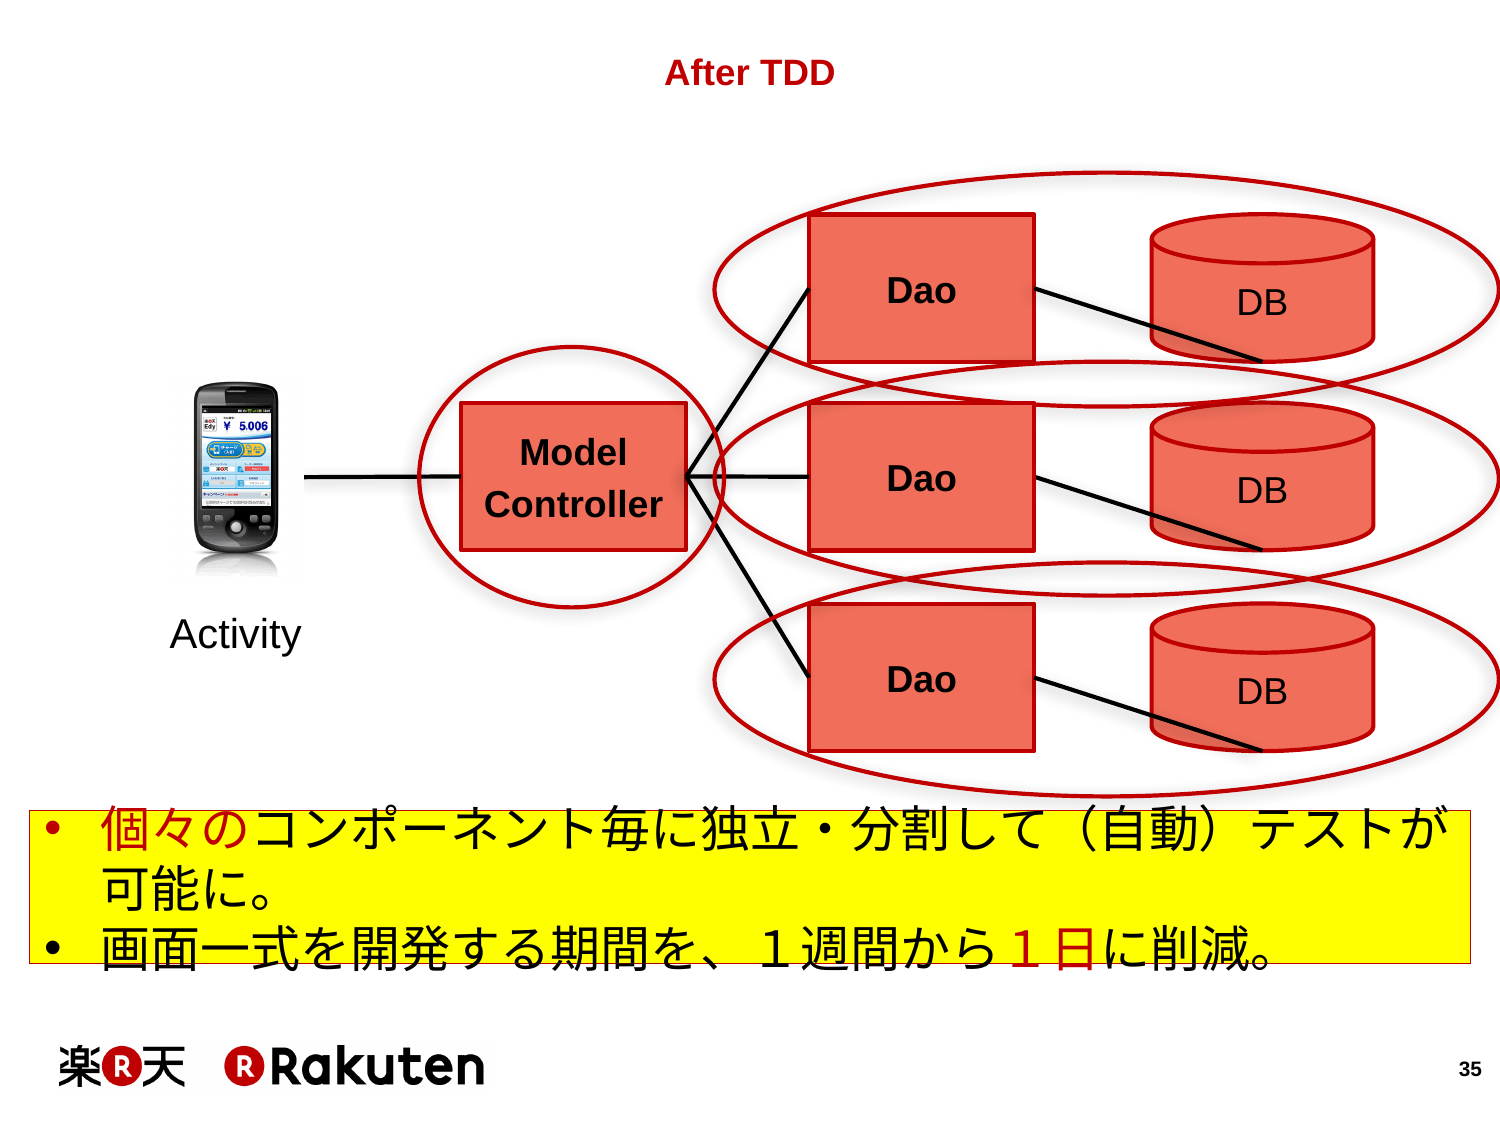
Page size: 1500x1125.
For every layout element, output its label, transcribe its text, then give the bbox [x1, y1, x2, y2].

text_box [686, 484, 810, 678]
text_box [99, 371, 373, 681]
title After TDD [59, 41, 1441, 101]
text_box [686, 288, 810, 477]
picture [53, 1039, 491, 1093]
text_box Dao [809, 214, 1035, 363]
text_box [419, 346, 680, 608]
text_box 個々のコンポーネント毎に独立・分割して（自動）テストが可能に。 画面一式を開発する期間を、１週間から１日に削減。 [29, 810, 1471, 964]
text_box [714, 172, 1499, 382]
text_box [715, 562, 1499, 797]
text_box [815, 361, 1499, 577]
text_box DB [1149, 212, 1376, 364]
